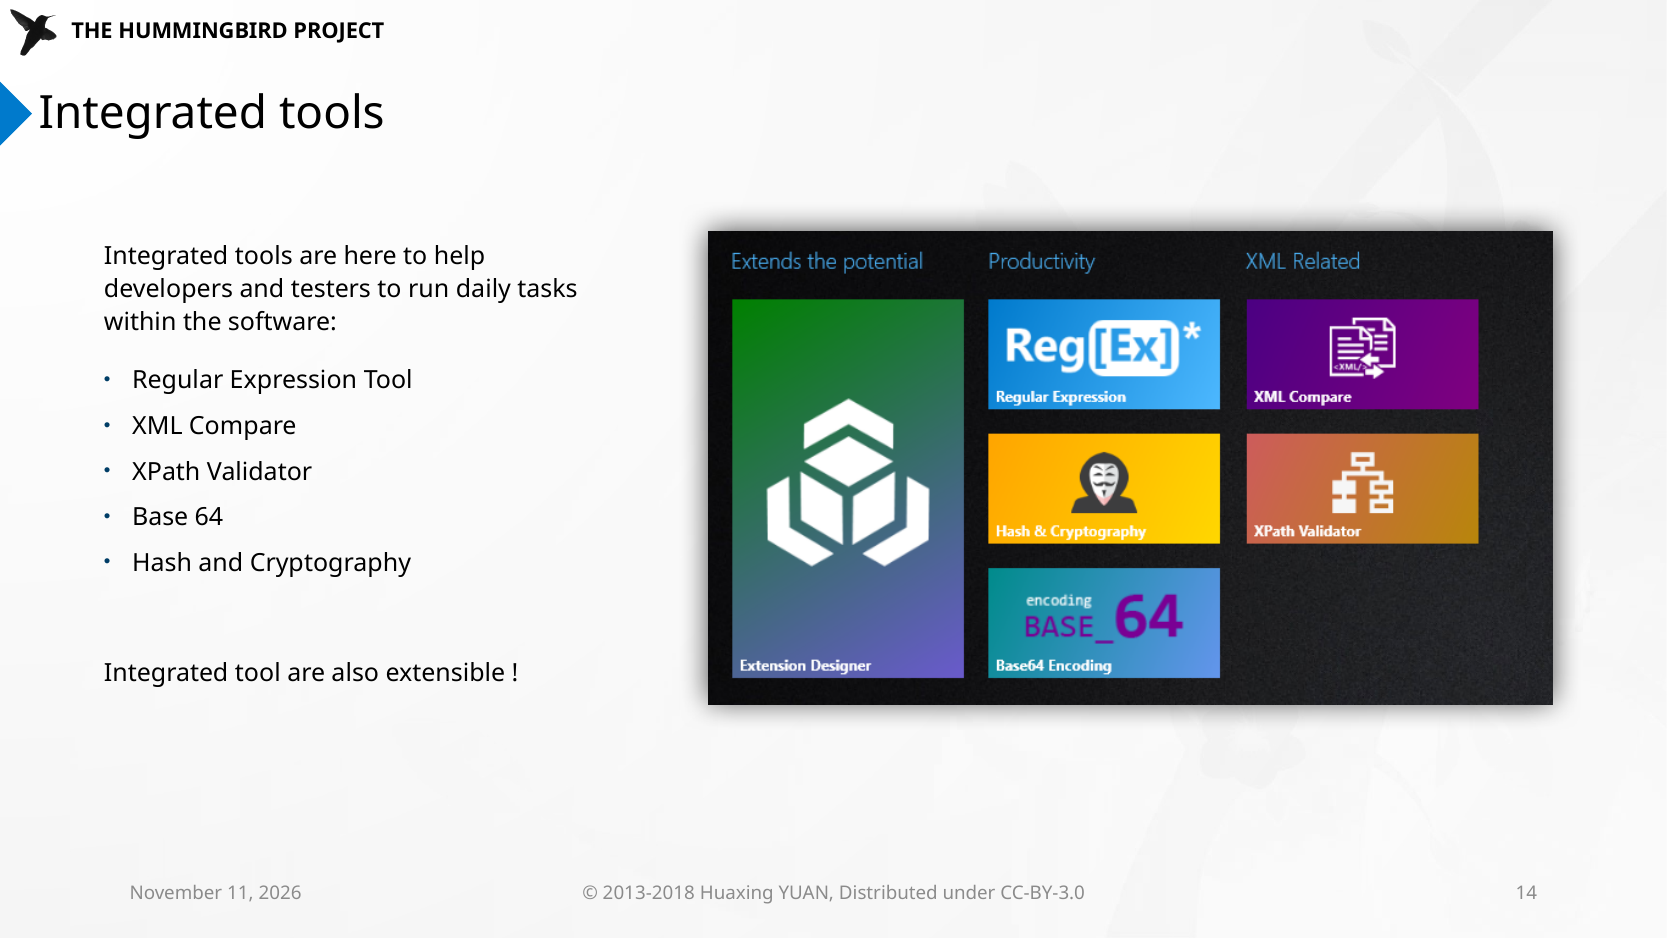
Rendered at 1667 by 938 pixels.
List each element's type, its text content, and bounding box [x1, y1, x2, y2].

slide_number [114, 868, 490, 919]
picture [0, 0, 1667, 938]
title Integrated tools [23, 80, 653, 147]
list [708, 231, 1553, 705]
footer © 2013-2018 Huaxing YUAN, Distributed under CC-BY-3.0 [552, 868, 1115, 919]
slide_number 14 [1177, 868, 1553, 919]
list Integrated tools are here to help developers and testers to run daily tasks within the software: Regular Expression Tool XML Compare XPath Validator Base 64 Hash and Cryptography Integrated tool are also extensible ! [88, 229, 627, 751]
